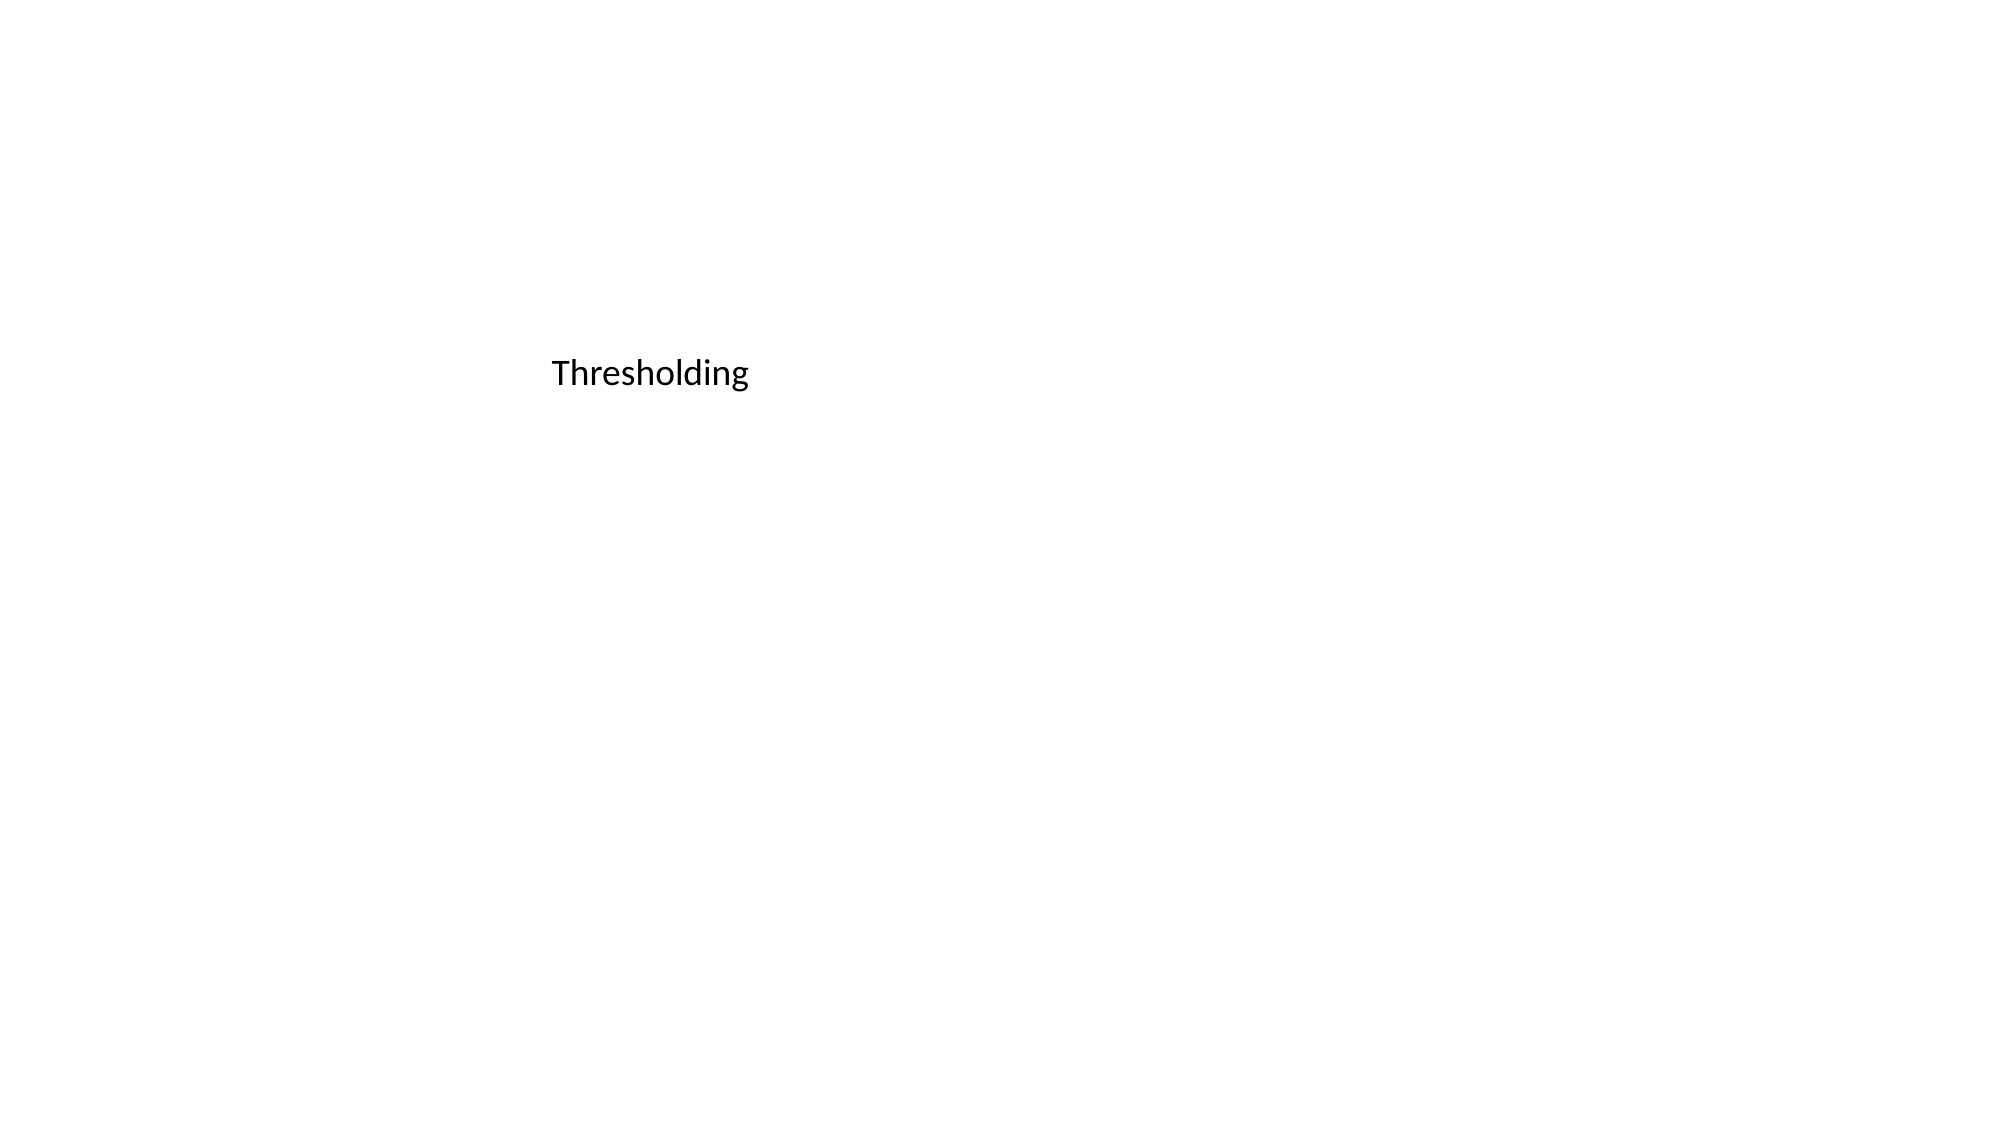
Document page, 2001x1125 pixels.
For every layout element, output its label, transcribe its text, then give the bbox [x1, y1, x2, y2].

text_box Thresholding [536, 340, 1473, 492]
